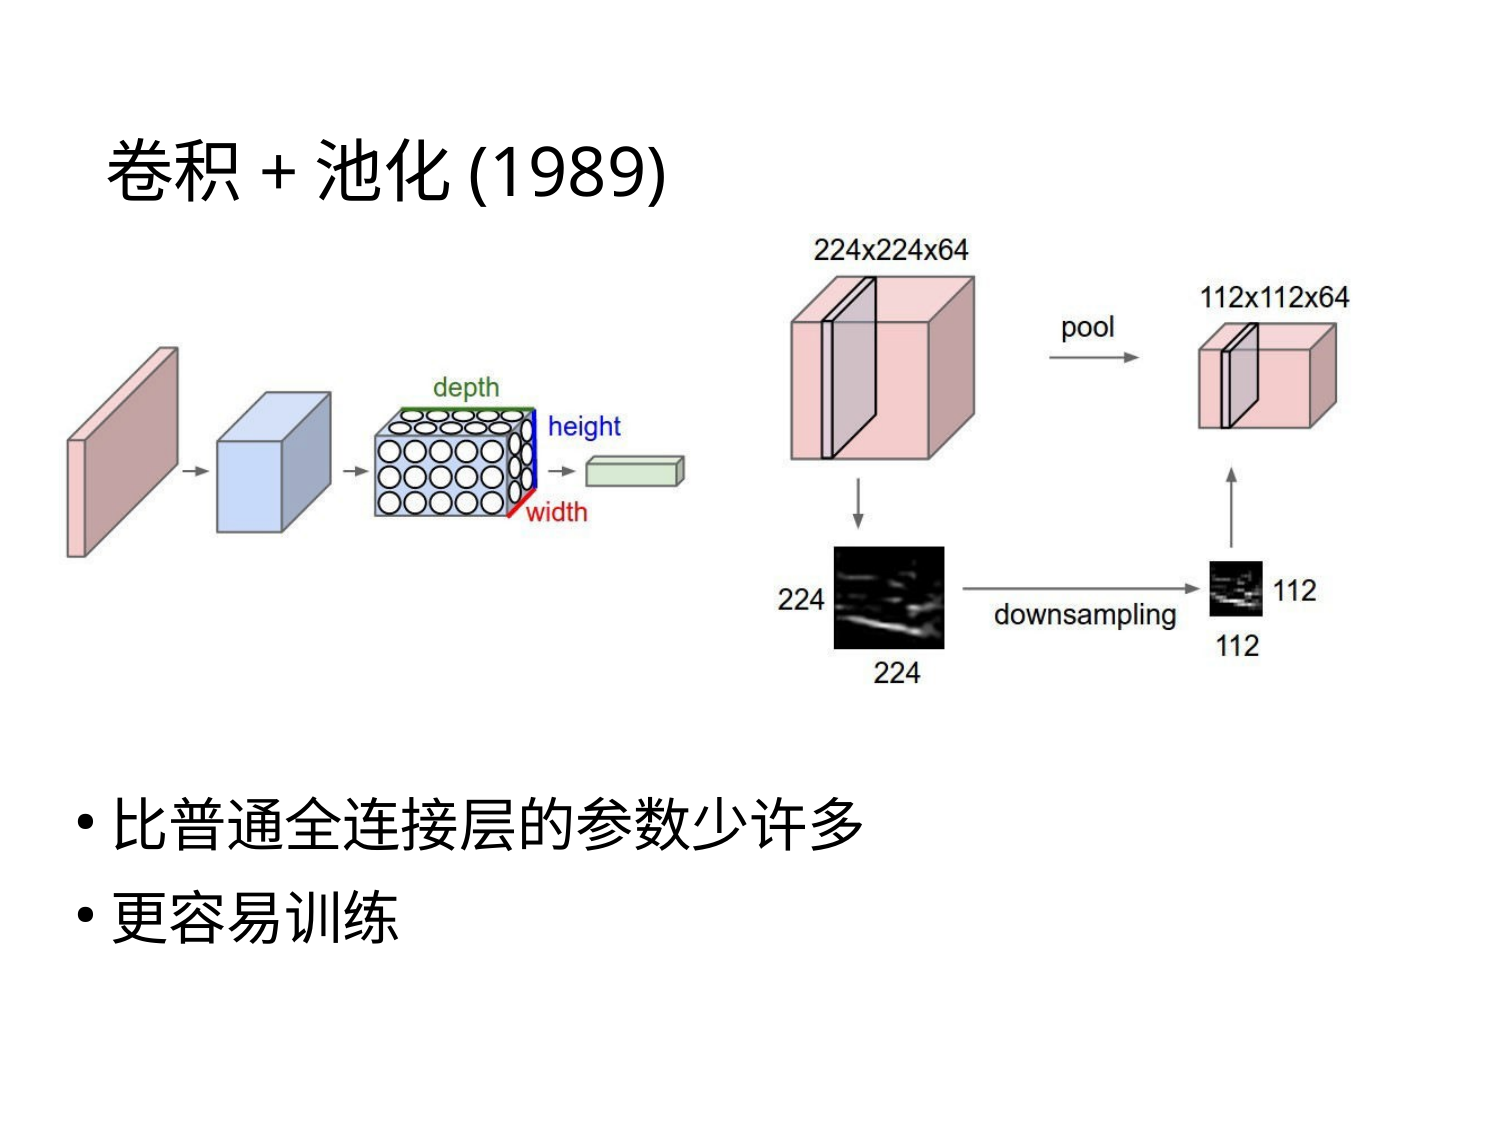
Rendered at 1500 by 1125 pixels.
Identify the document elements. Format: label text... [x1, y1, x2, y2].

text_box [58, 342, 691, 567]
text_box [773, 233, 1353, 691]
text_box 比普通全连接层的参数少许多 更容易训练 [72, 788, 1041, 952]
title 卷积+池化(1989) [103, 74, 1397, 263]
